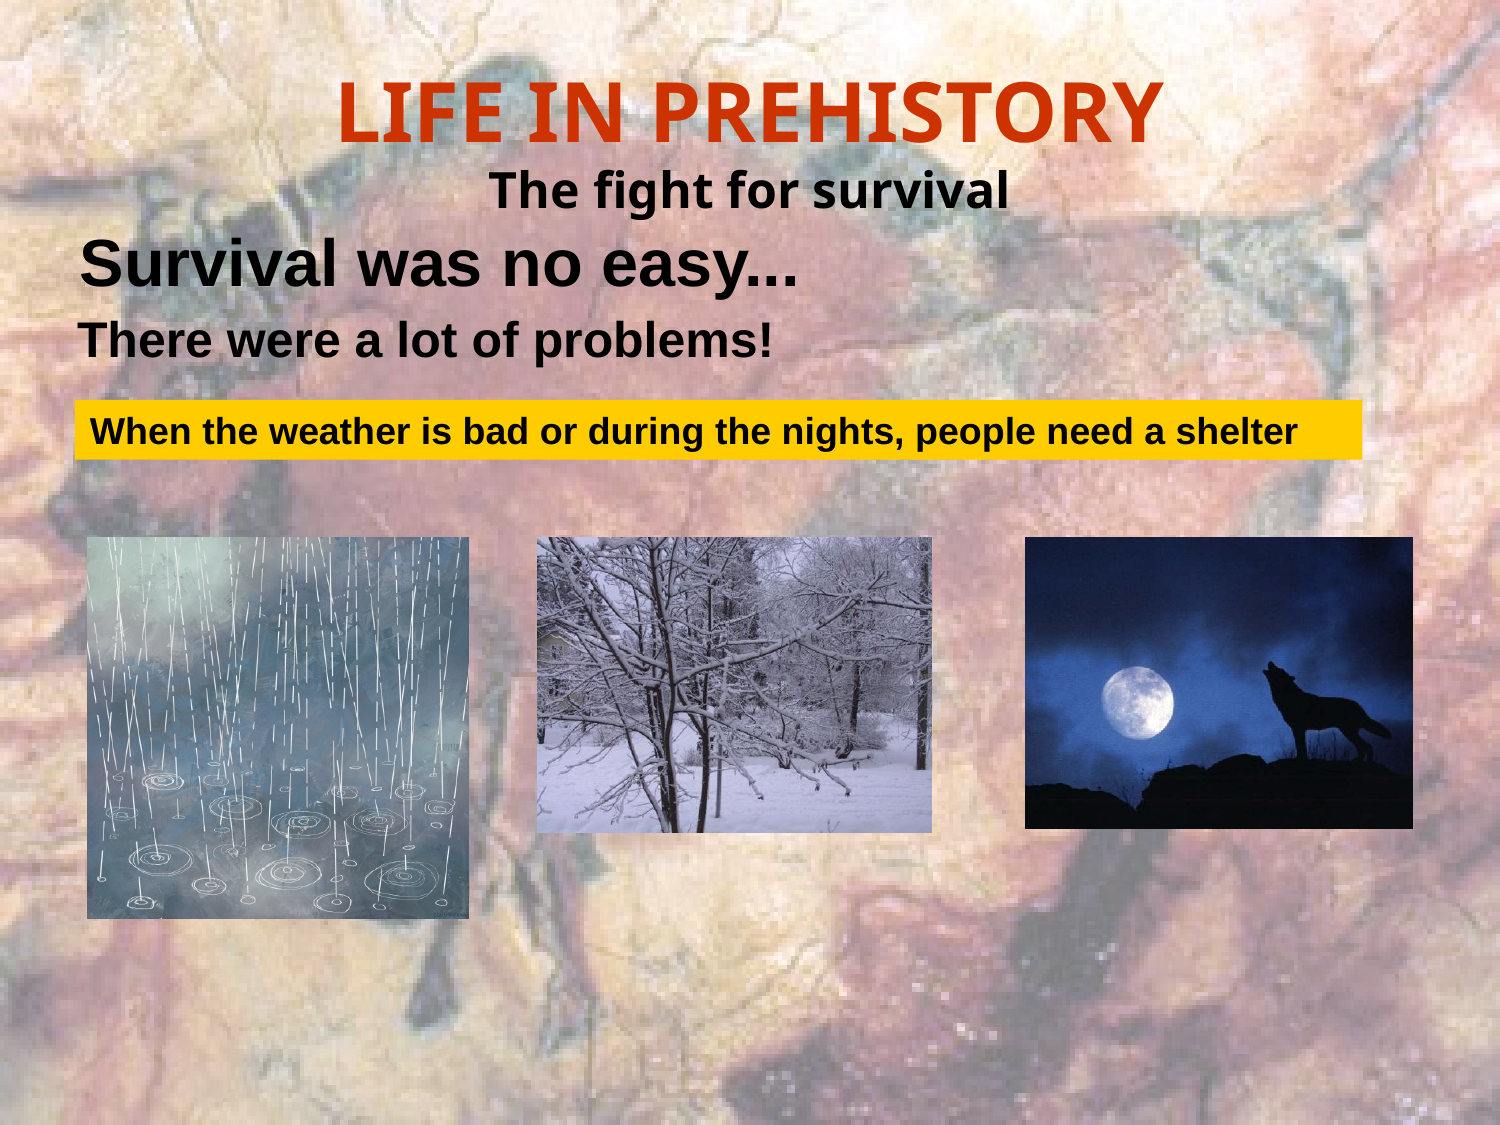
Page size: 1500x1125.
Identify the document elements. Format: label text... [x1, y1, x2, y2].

title LIFE IN PREHISTORY The fight for survival [75, 41, 1425, 237]
text_box There were a lot of problems! [62, 299, 1250, 375]
text_box Survival was no easy... [64, 212, 892, 299]
picture [0, 0, 1500, 1125]
text_box [532, 460, 908, 541]
text_box When the weather is bad or during the nights, people need a shelter [74, 399, 1363, 460]
